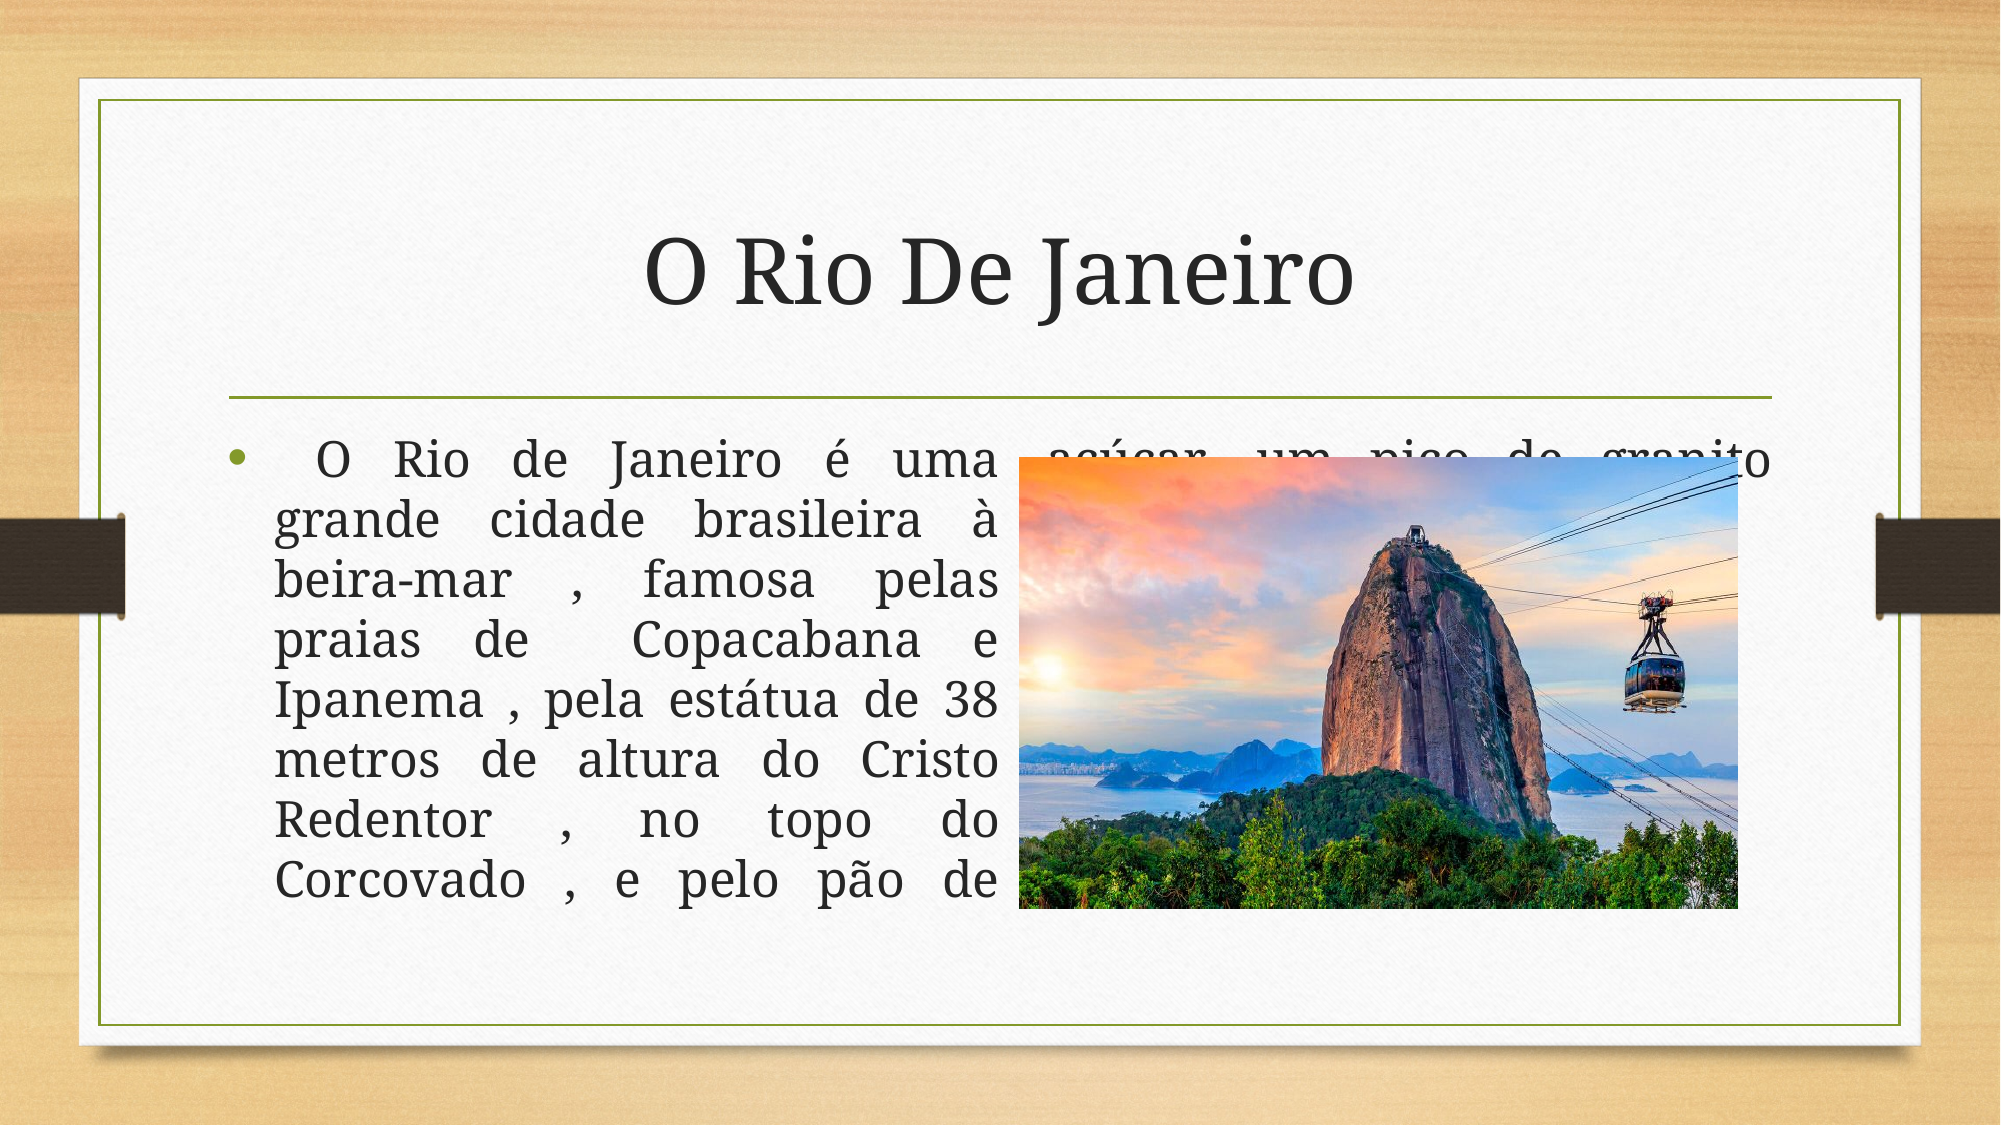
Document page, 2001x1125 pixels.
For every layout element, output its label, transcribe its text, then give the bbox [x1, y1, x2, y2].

list O Rio de Janeiro é uma grande cidade brasileira à beira-mar , famosa pelas praias de Copacabana e Ipanema , pela estátua de 38 metros de altura do Cristo Redentor , no topo do Corcovado , e pelo pão de açúcar ,um pico de granito com teleférico até seu cume . [212, 419, 1788, 964]
picture [0, 0, 2001, 1125]
title O Rio De Janeiro [212, 161, 1788, 375]
